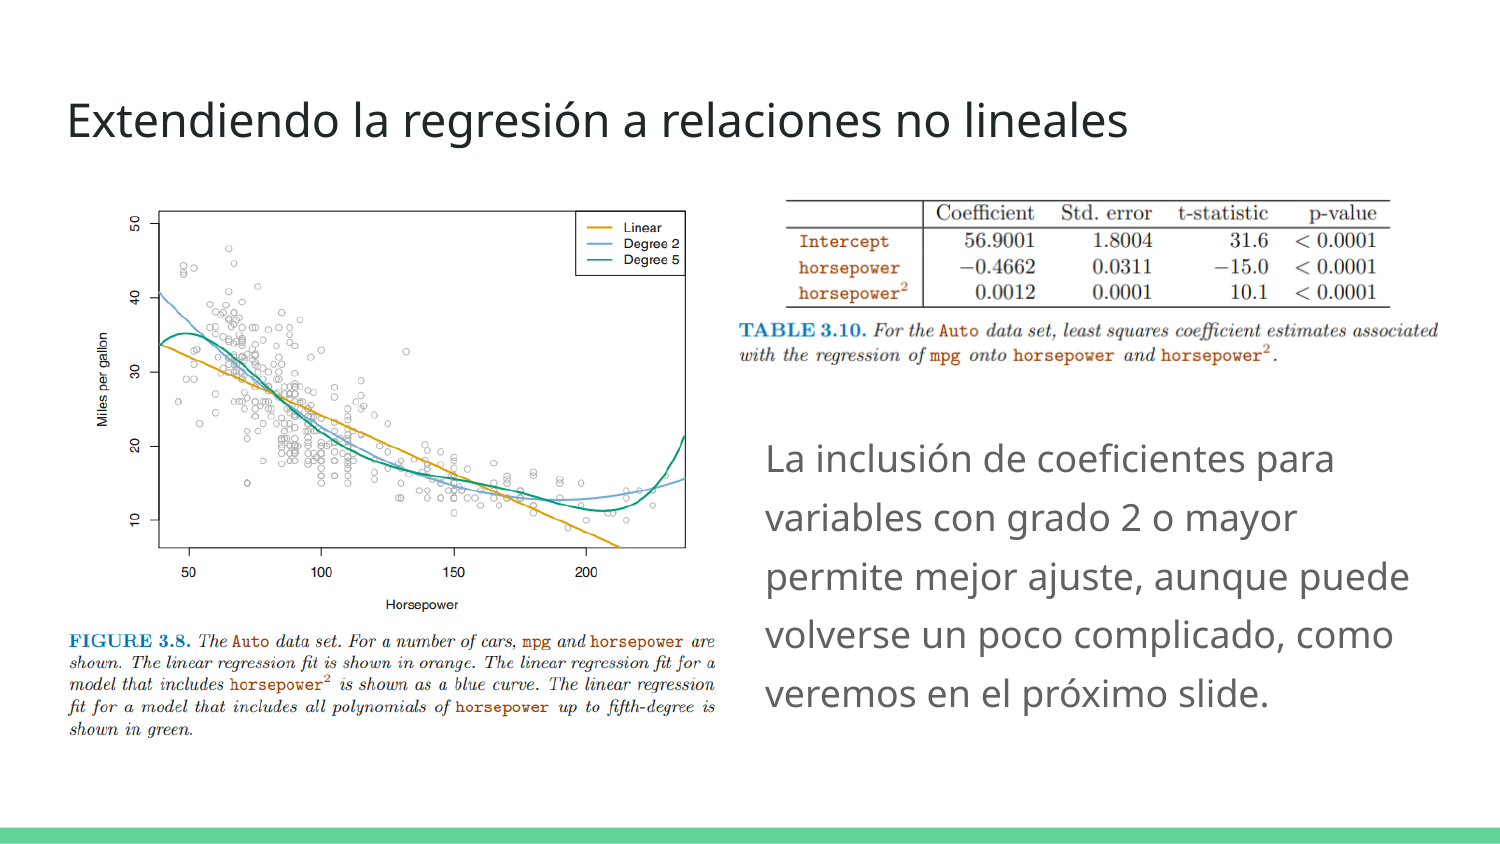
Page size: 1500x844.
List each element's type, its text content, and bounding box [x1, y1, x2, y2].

title Extendiendo la regresión a relaciones no lineales [51, 72, 1449, 167]
list La inclusión de coeficientes para variables con grado 2 o mayor permite mejor ajuste, aunque puede volverse un poco complicado, como veremos en el próximo slide. [750, 394, 1449, 750]
picture [50, 188, 1450, 750]
